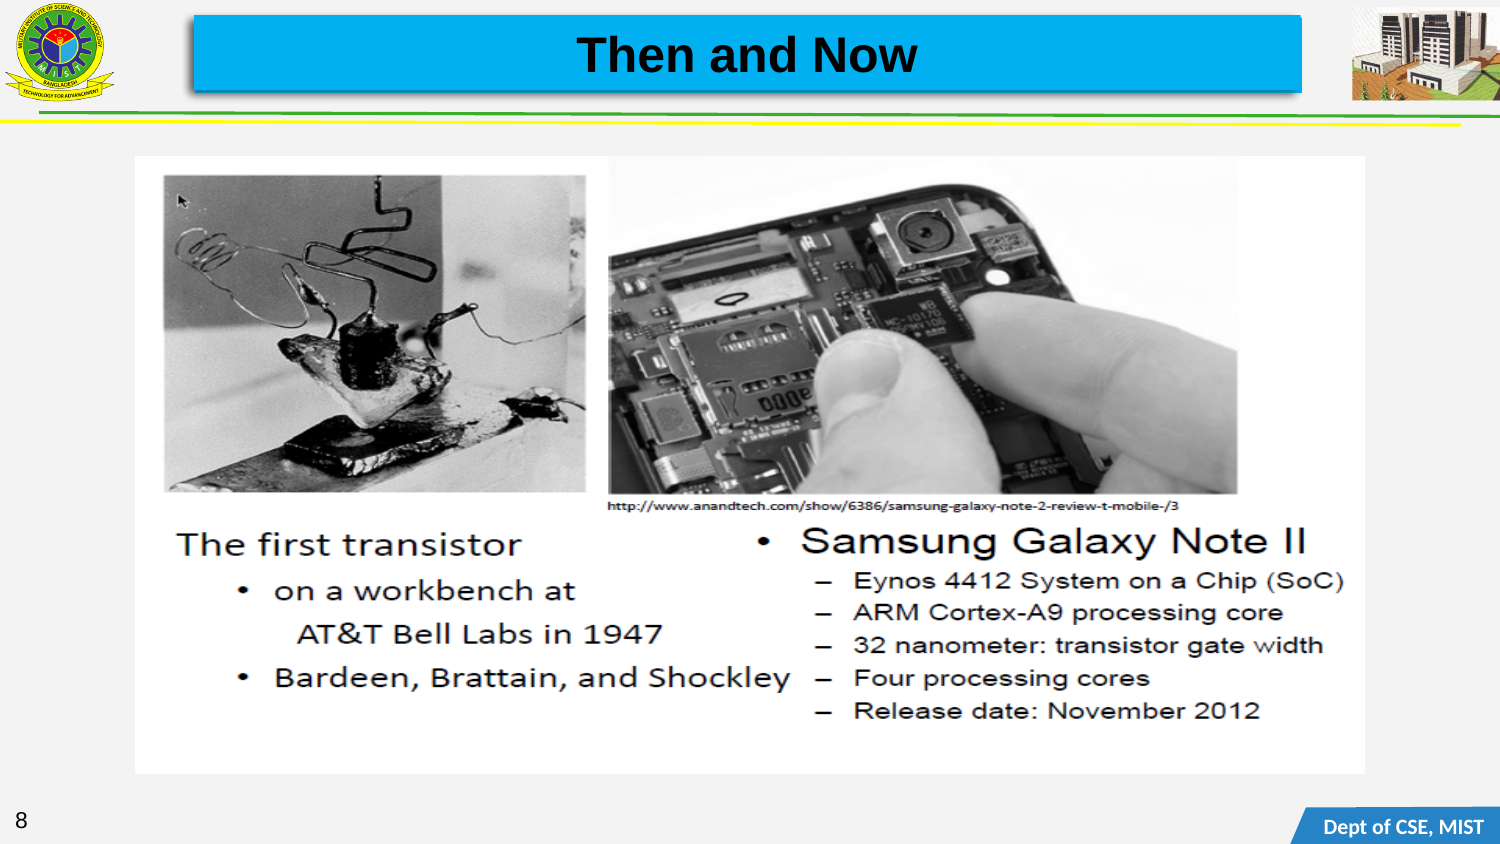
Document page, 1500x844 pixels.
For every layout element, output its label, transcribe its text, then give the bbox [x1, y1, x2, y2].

picture [134, 156, 1366, 775]
picture [3, 2, 115, 103]
picture [1352, 7, 1500, 101]
text_box Then and Now [194, 15, 1301, 91]
